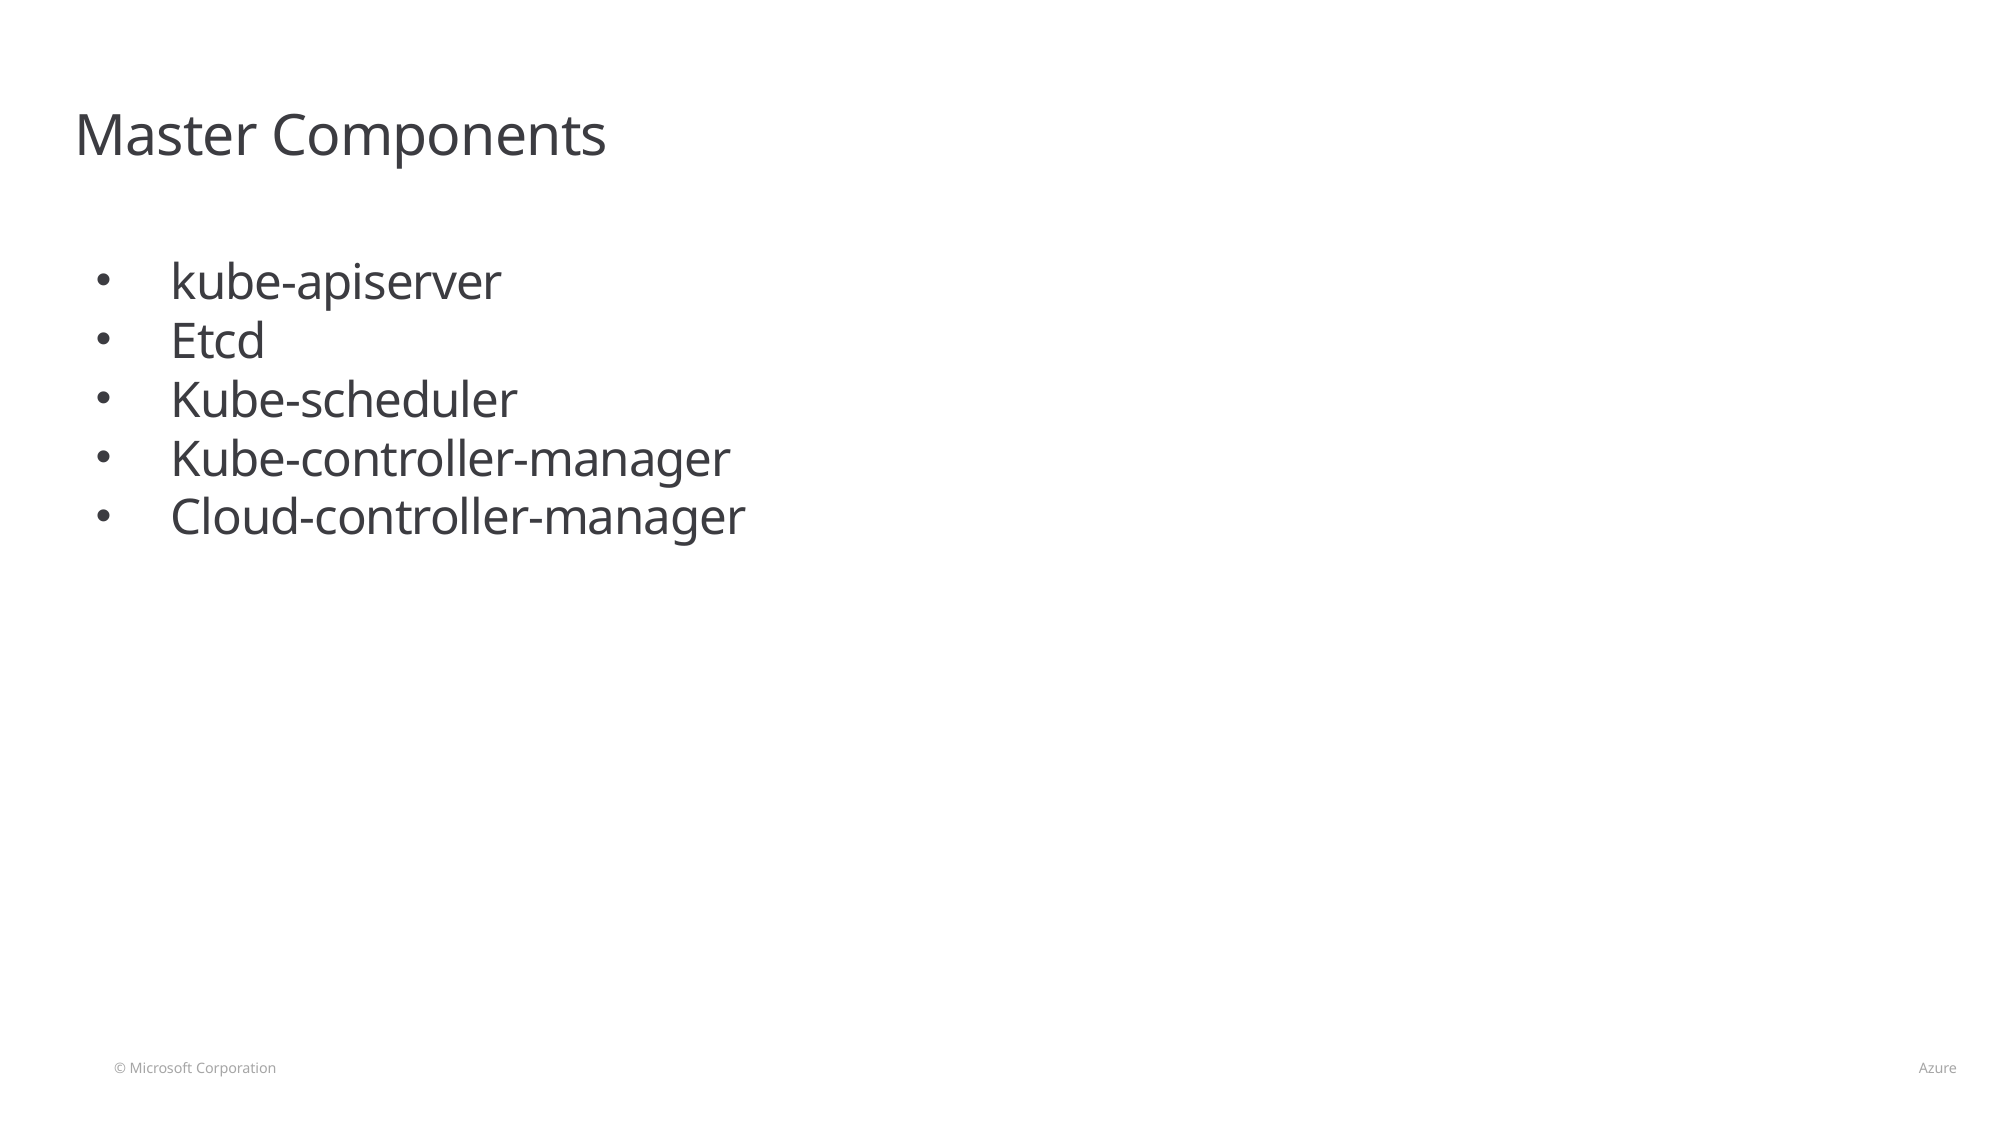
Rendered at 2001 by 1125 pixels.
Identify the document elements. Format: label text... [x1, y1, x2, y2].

footer © Microsoft Corporation Azure [99, 1058, 2000, 1078]
list kube-apiserver Etcd Kube-scheduler Kube-controller-manager Cloud-controller-manager [95, 235, 1904, 563]
title Master Components [74, 91, 1930, 225]
